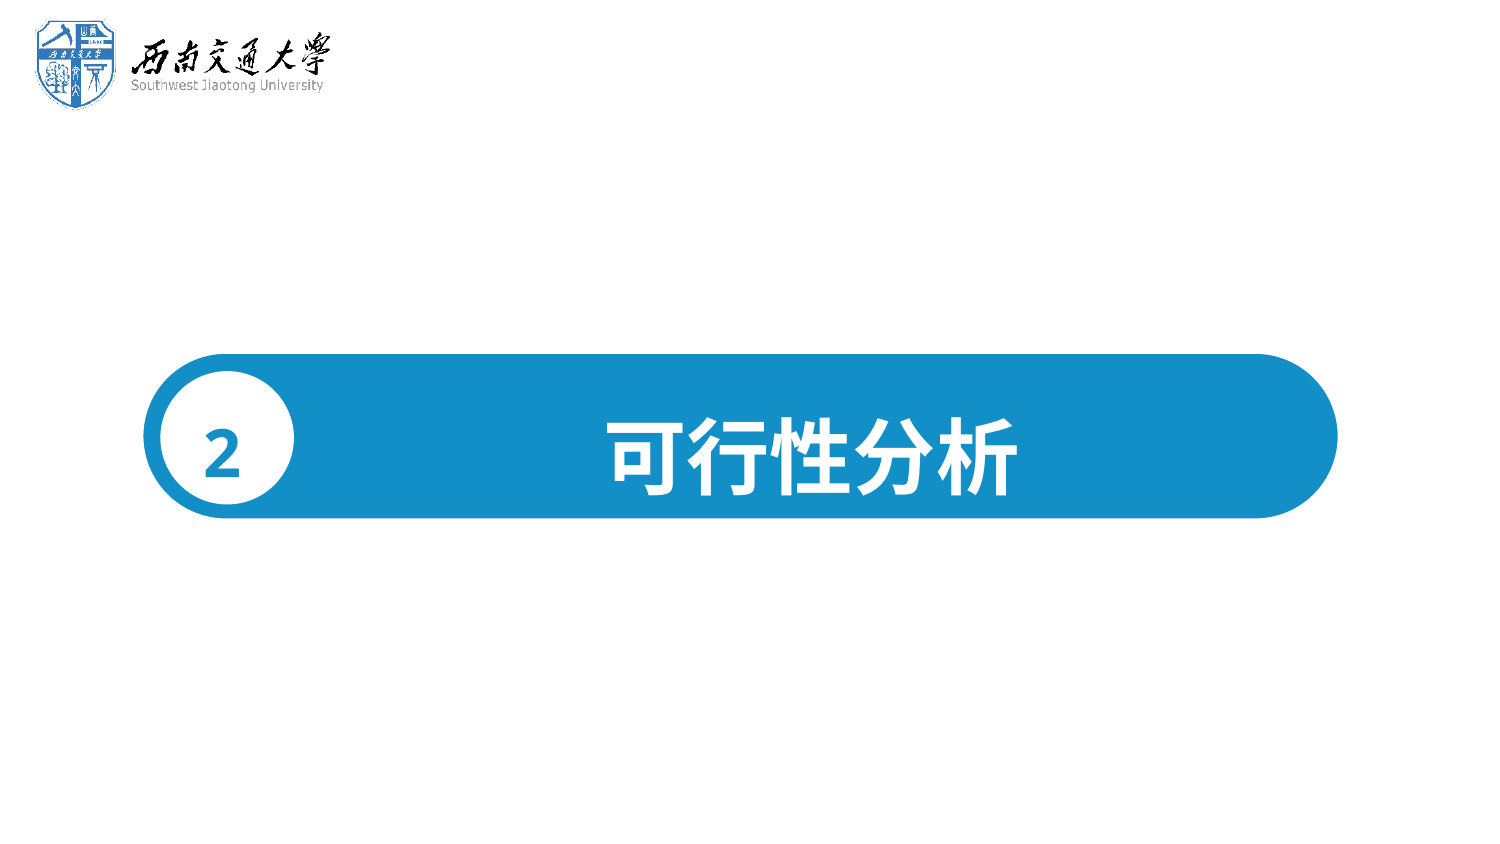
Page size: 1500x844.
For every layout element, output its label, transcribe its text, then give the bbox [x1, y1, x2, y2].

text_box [149, 362, 297, 505]
text_box [189, 513, 1292, 522]
text_box [140, 412, 144, 460]
picture [0, 0, 384, 113]
text_box [1329, 393, 1341, 479]
text_box [185, 350, 294, 361]
text_box 可行性分析 [294, 347, 1329, 513]
